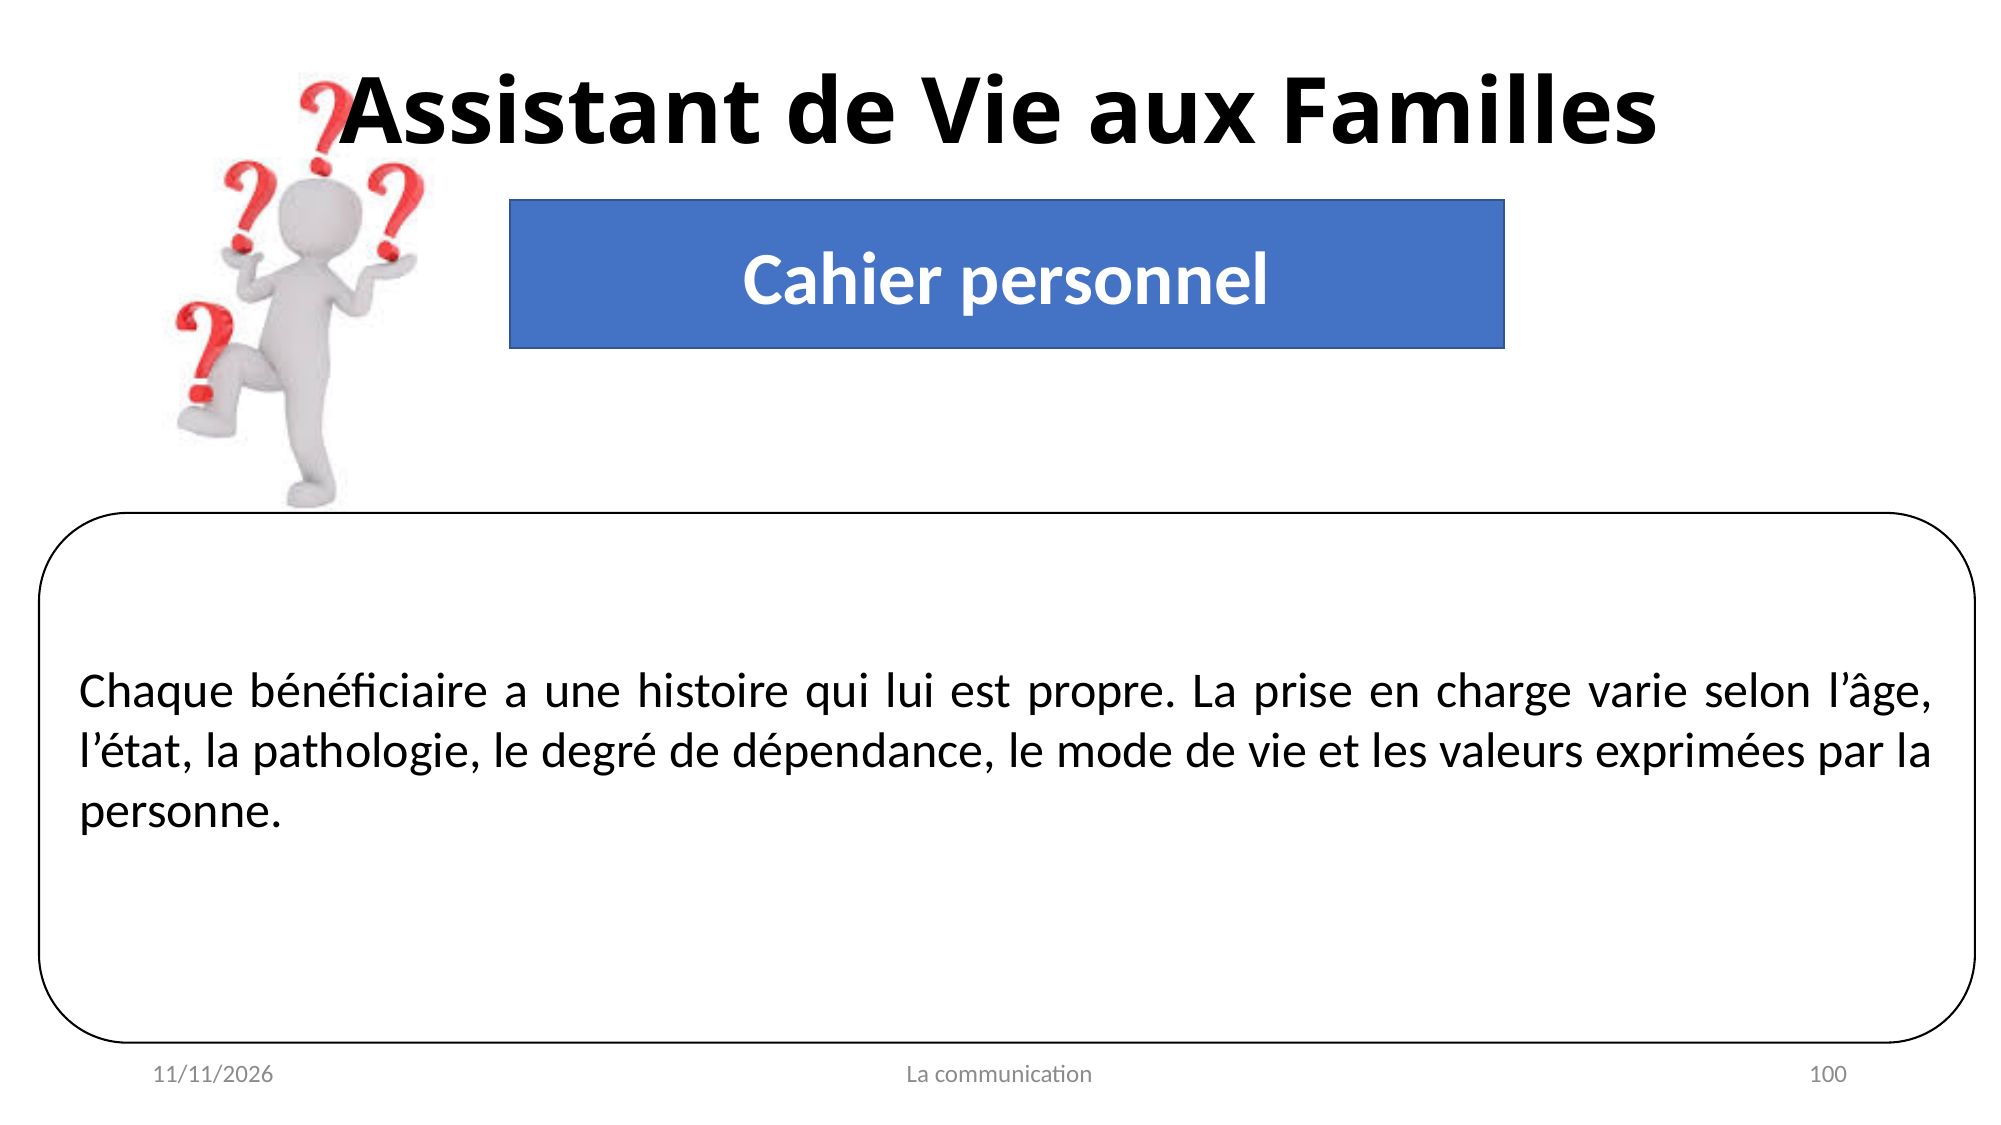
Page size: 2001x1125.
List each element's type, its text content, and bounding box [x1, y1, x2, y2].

picture [61, 56, 539, 534]
slide_number 100 [1412, 1042, 1863, 1103]
text_box Assistant de Vie aux Familles [539, 56, 1863, 275]
text_box Cahier personnel [539, 199, 1505, 349]
text_box Chaque bénéficiaire a une histoire qui lui est propre. La prise en charge varie selon l’âge, l’état, la pathologie, le degré de dépendance, le mode de vie et les valeurs exprimées par la personne. [37, 511, 1976, 1044]
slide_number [137, 1042, 588, 1103]
footer La communication [662, 1042, 1338, 1103]
